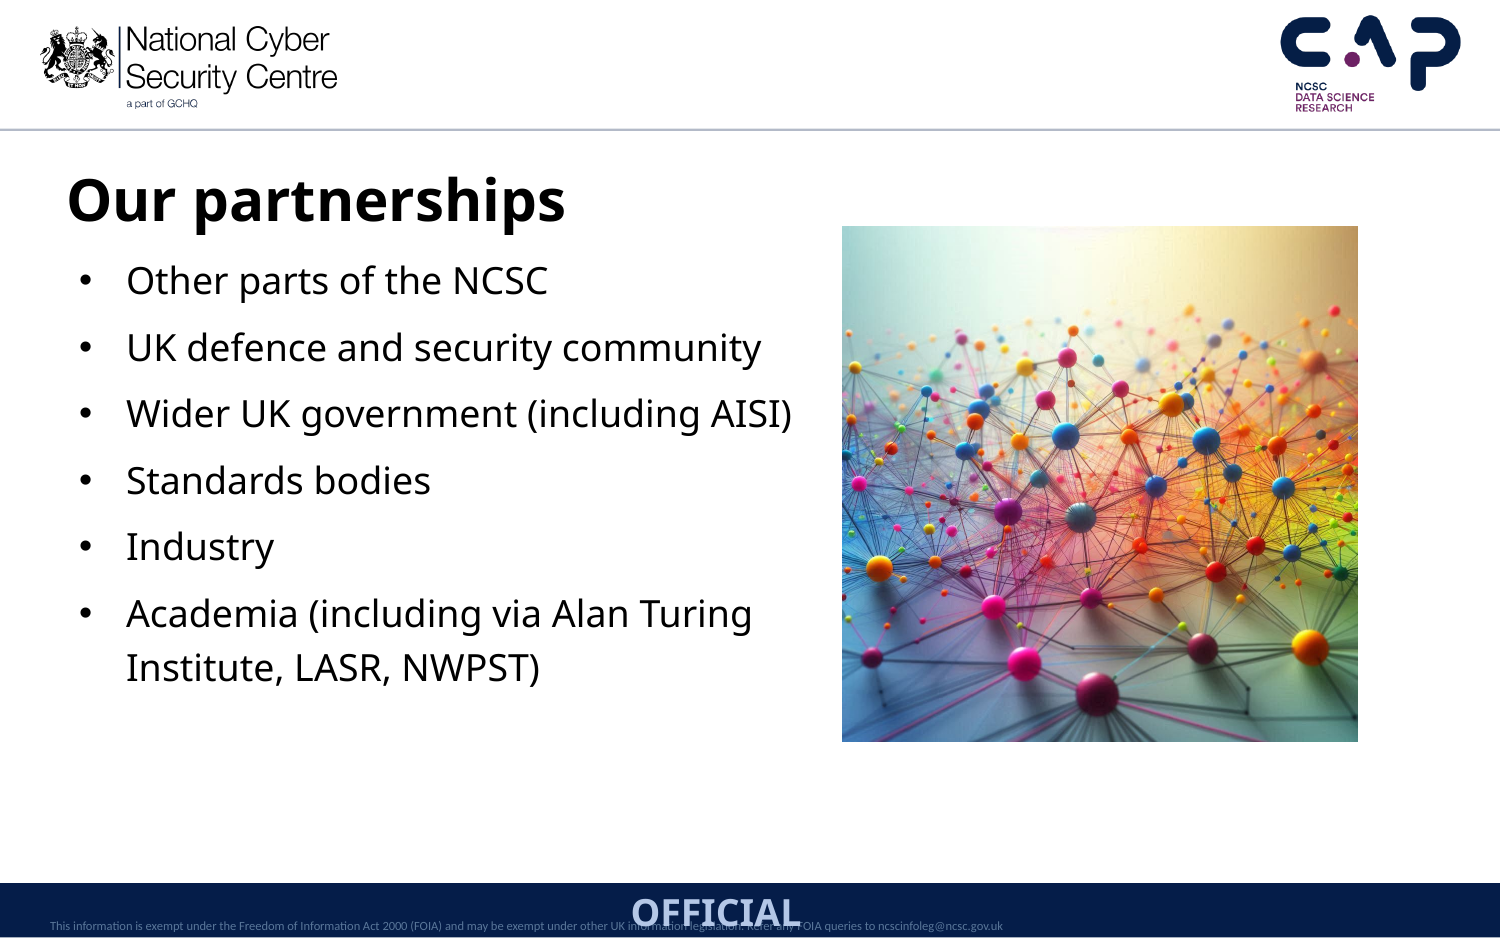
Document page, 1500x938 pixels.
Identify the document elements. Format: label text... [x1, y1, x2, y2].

footer OFFICIAL [35, 881, 1397, 931]
picture [1249, 0, 1491, 121]
picture [40, 26, 337, 109]
title Our partnerships [51, 164, 674, 247]
picture [842, 226, 1358, 742]
text_box Other parts of the NCSC UK defence and security community Wider UK government (including AISI) Standards bodies Industry Academia (including via Alan Turing Institute, LASR, NWPST) [67, 246, 828, 692]
